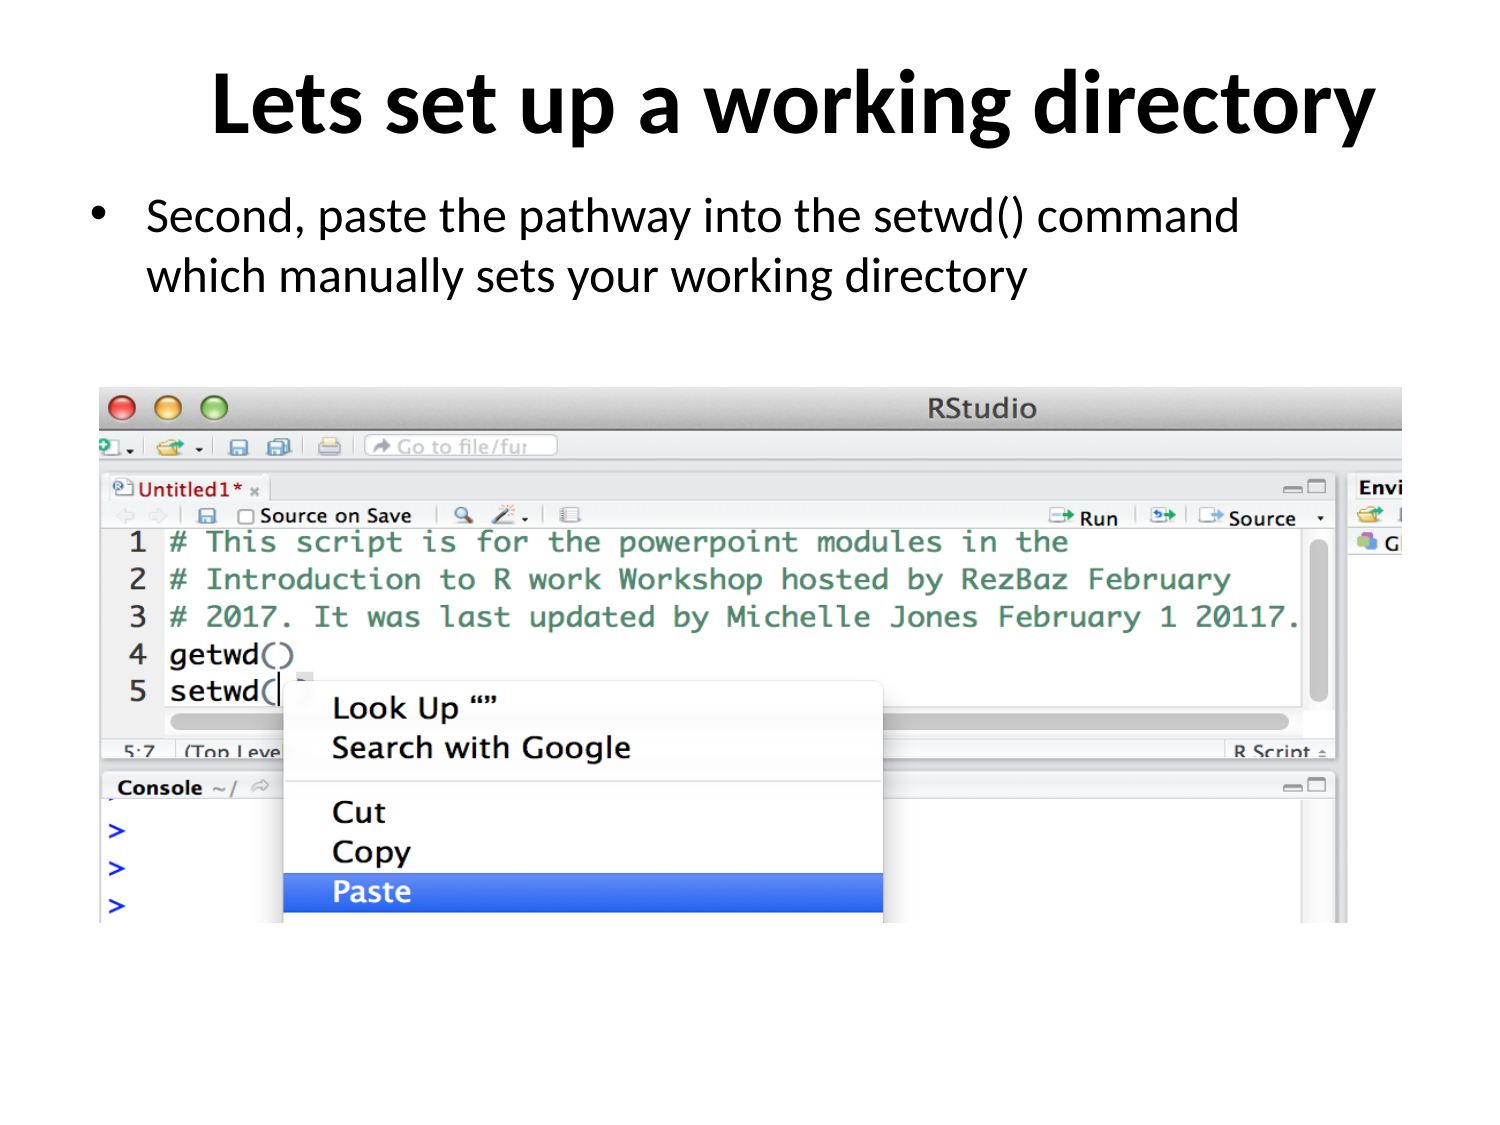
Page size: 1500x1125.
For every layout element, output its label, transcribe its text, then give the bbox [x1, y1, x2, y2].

picture [99, 387, 1403, 923]
text_box Lets set up a working directory [90, 0, 1500, 207]
text_box Second, paste the pathway into the setwd() command which manually sets your working directory [74, 174, 1263, 310]
